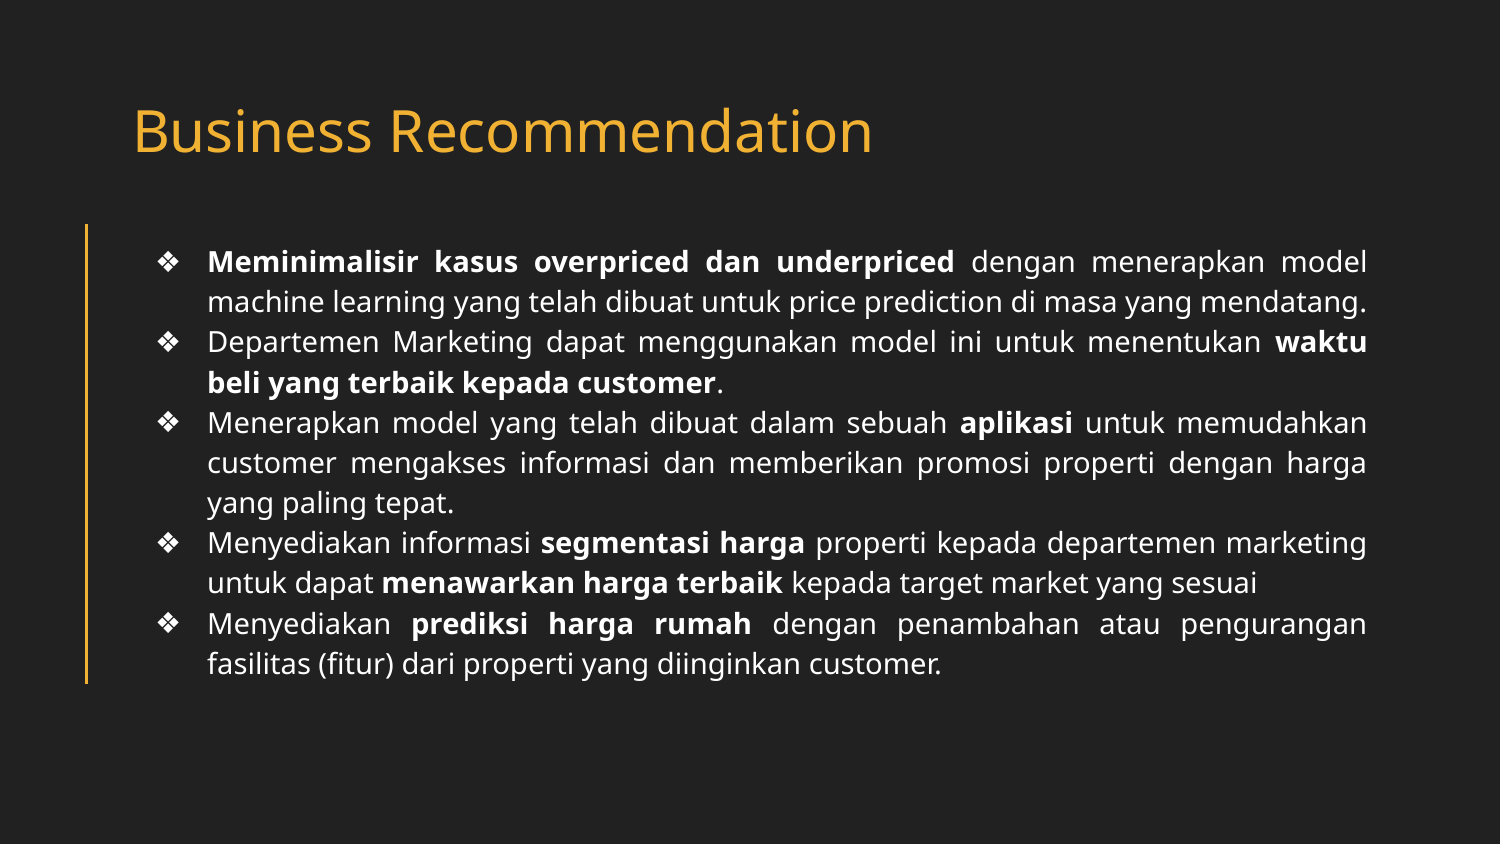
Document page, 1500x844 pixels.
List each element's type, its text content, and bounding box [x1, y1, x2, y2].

title Business Recommendation [116, 90, 1383, 169]
list Meminimalisir kasus overpriced dan underpriced dengan menerapkan model machine learning yang telah dibuat untuk price prediction di masa yang mendatang. Departemen Marketing dapat menggunakan model ini untuk menentukan waktu beli yang terbaik kepada customer. Menerapkan model yang telah dibuat dalam sebuah aplikasi untuk memudahkan customer mengakses informasi dan memberikan promosi properti dengan harga yang paling tepat. Menyediakan informasi segmentasi harga properti kepada departemen marketing untuk dapat menawarkan harga terbaik kepada target market yang sesuai Menyediakan prediksi harga rumah dengan penambahan atau pengurangan fasilitas (fitur) dari properti yang diinginkan customer. [116, 223, 1383, 685]
